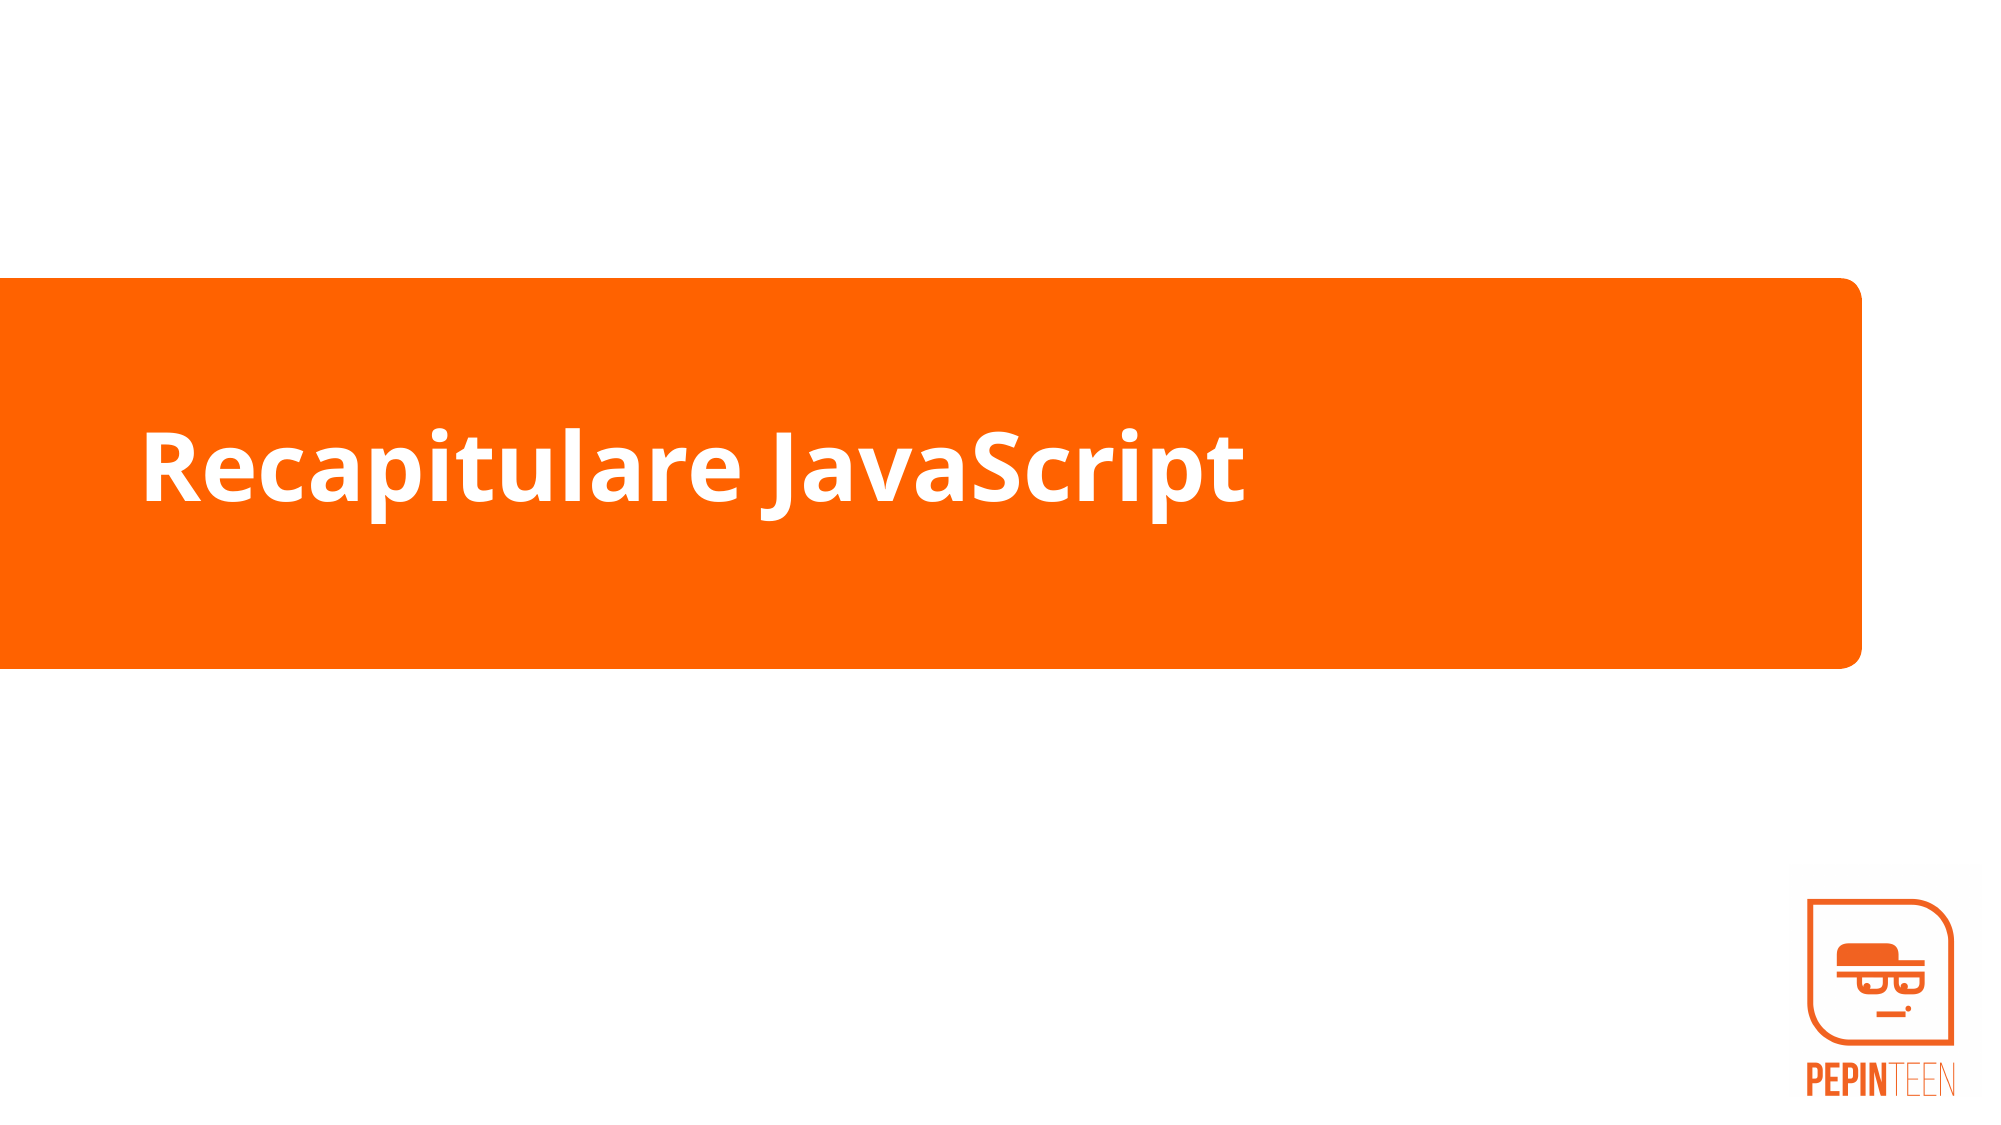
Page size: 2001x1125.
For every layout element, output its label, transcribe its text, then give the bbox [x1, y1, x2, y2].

title Recapitulare JavaScript [138, 278, 1830, 667]
picture [1789, 864, 1982, 1097]
